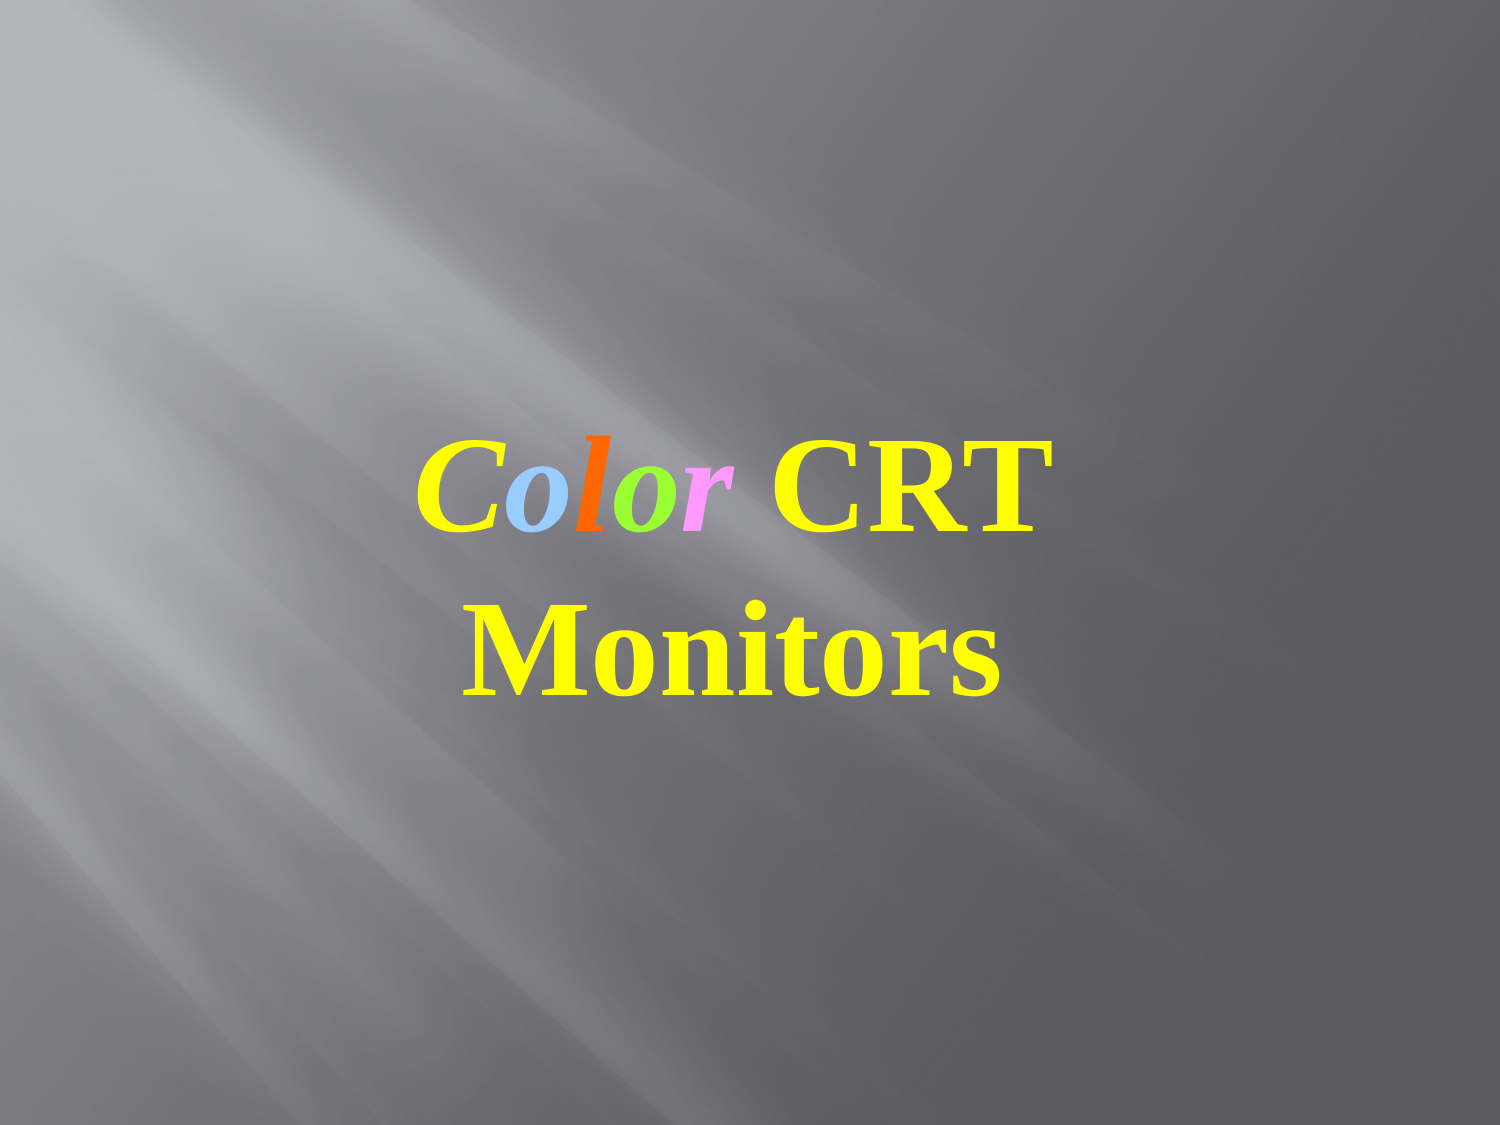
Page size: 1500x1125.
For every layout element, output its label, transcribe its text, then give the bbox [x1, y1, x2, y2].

text_box Color CRT Monitors [154, 393, 1311, 724]
